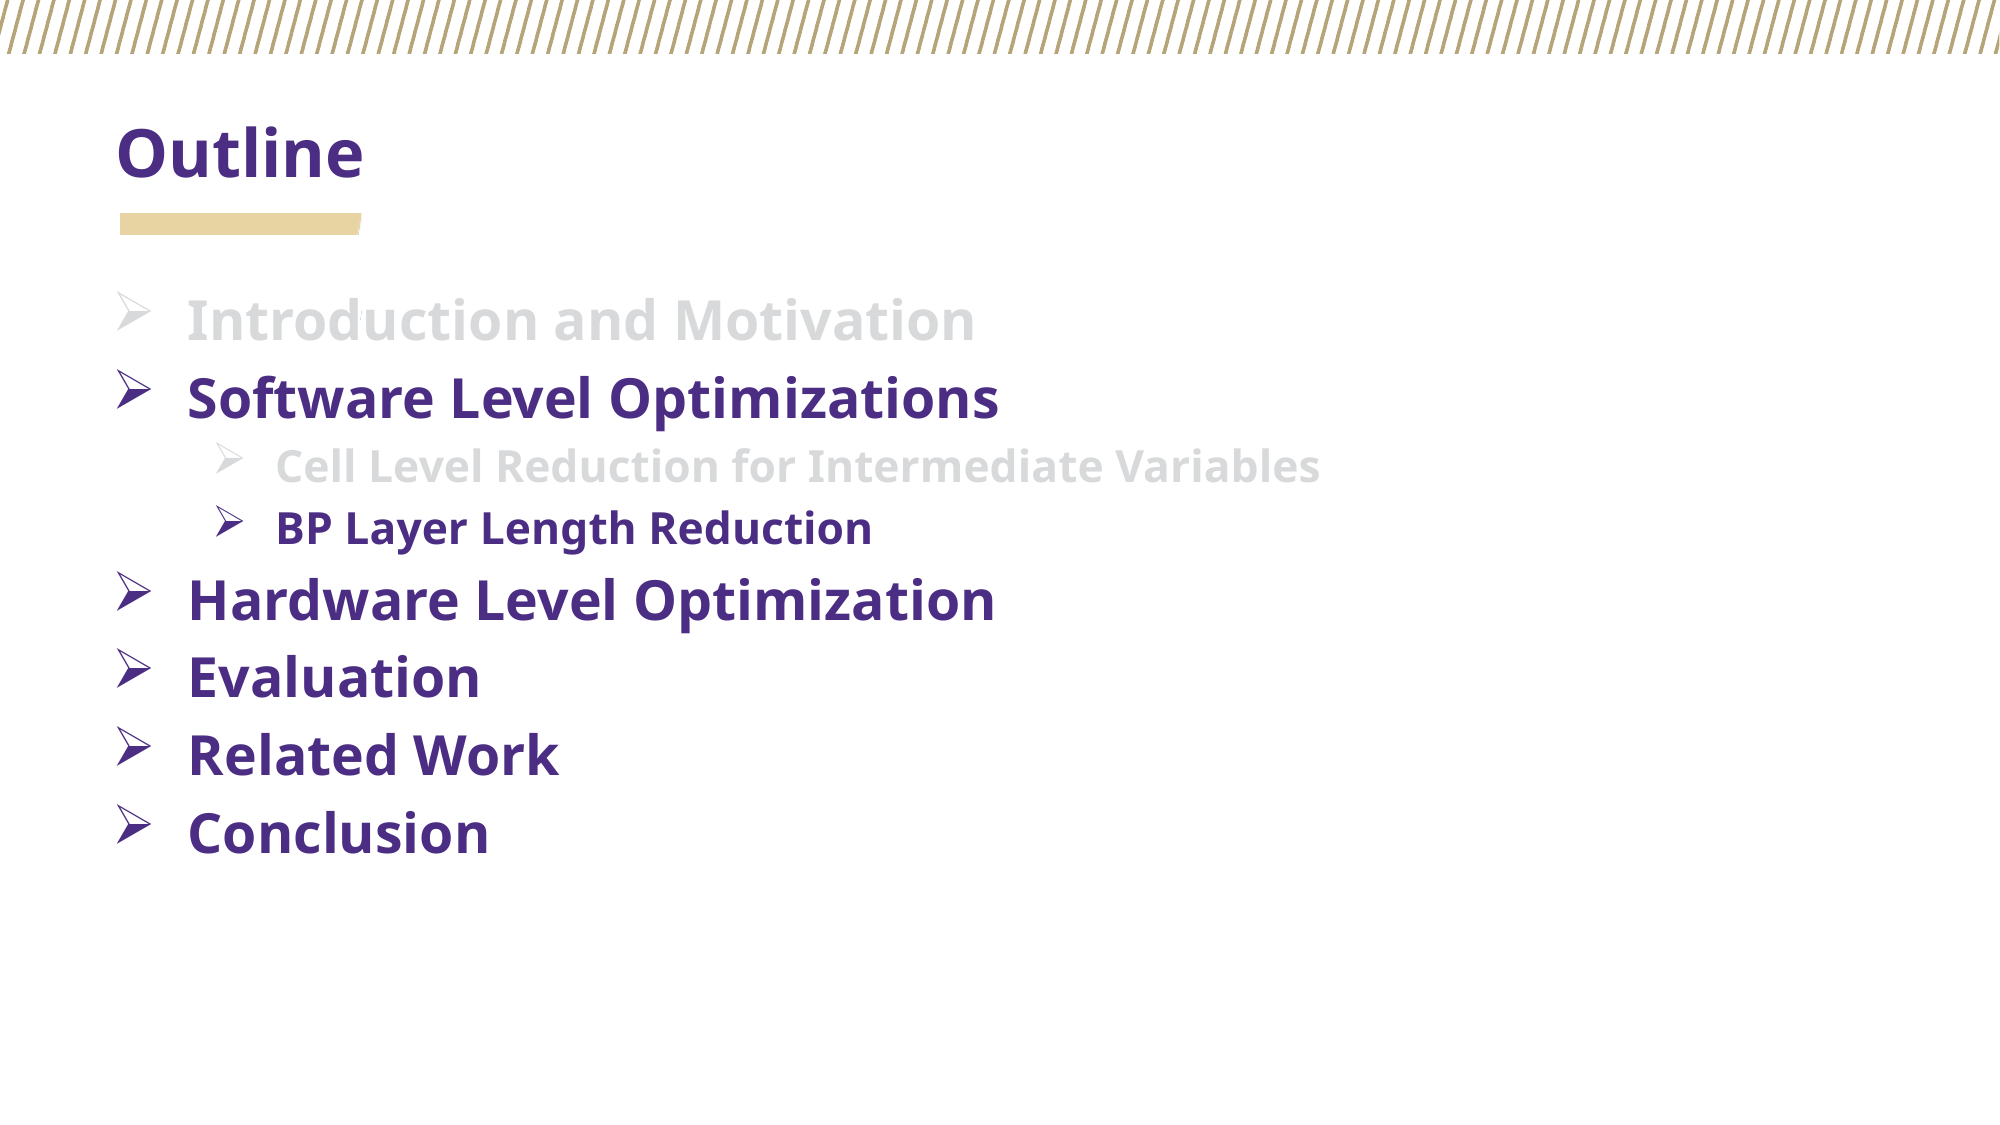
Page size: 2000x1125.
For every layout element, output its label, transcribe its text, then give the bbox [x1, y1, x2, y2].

list Introduction and Motivation Software Level Optimizations Cell Level Reduction for Intermediate Variables BP Layer Length Reduction Hardware Level Optimization Evaluation Related Work Conclusion [97, 277, 1891, 1043]
picture [0, 0, 2000, 54]
title Outline [100, 82, 1891, 199]
